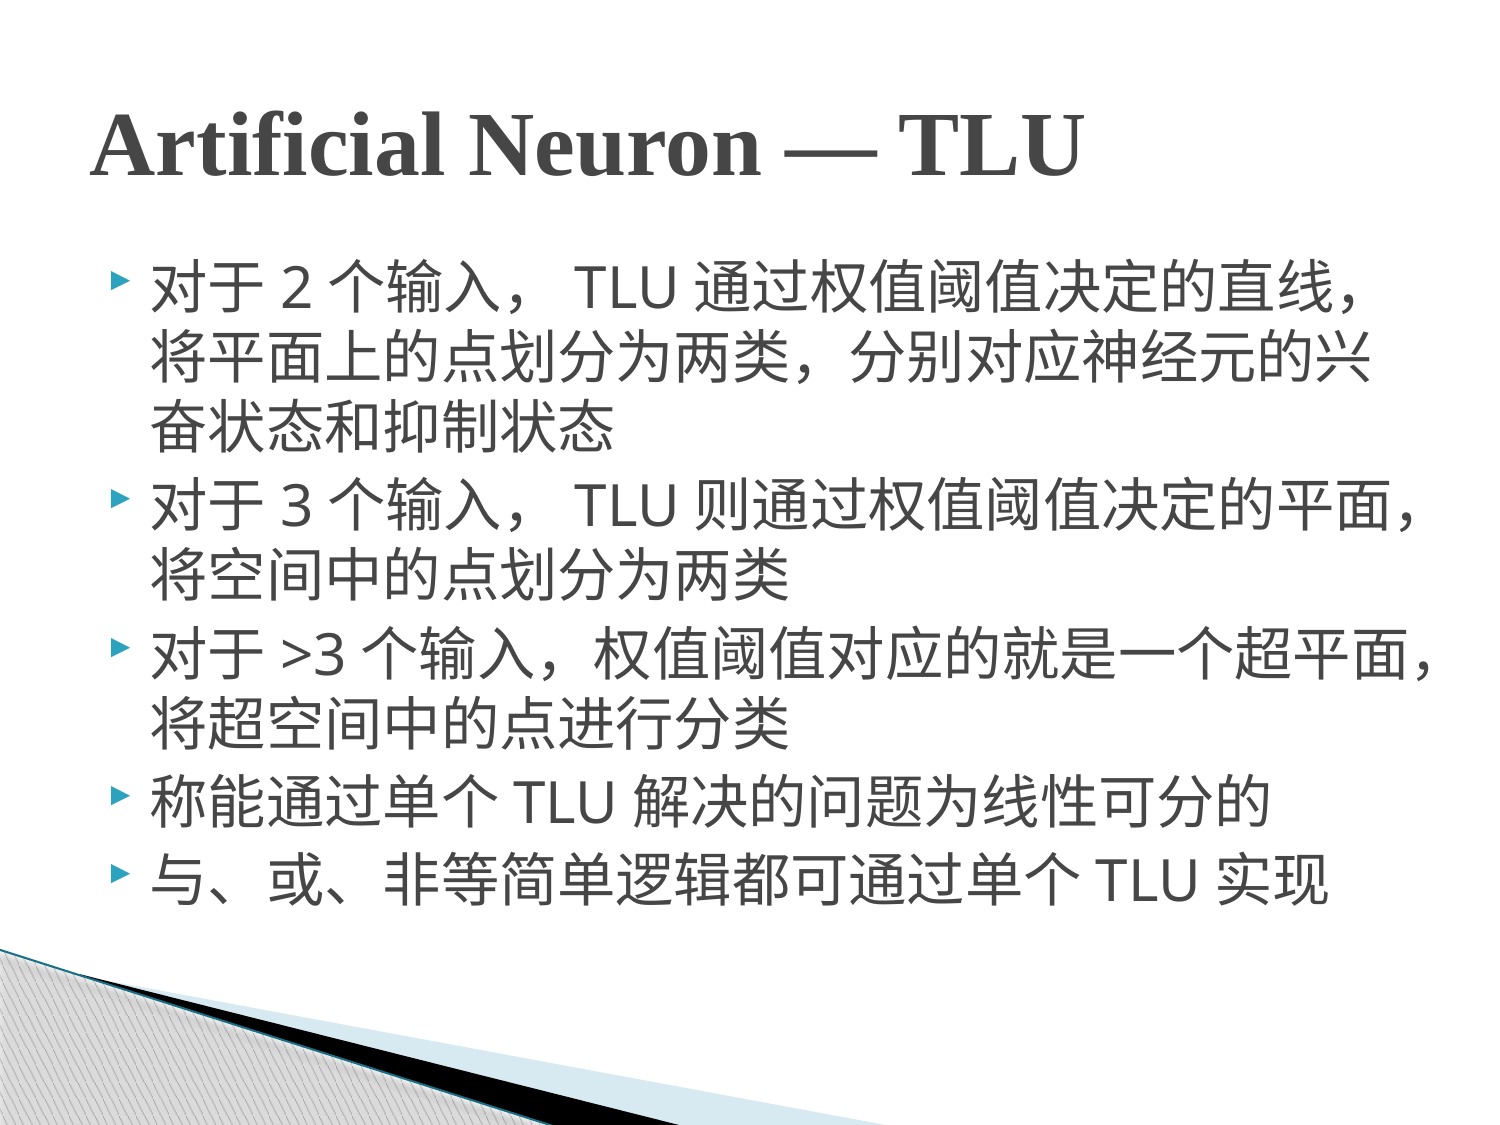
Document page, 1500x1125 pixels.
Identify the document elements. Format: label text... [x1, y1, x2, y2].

list 对于2个输入，TLU通过权值阈值决定的直线，将平面上的点划分为两类，分别对应神经元的兴奋状态和抑制状态 对于3个输入，TLU则通过权值阈值决定的平面，将空间中的点划分为两类 对于>3个输入，权值阈值对应的就是一个超平面，将超空间中的点进行分类 称能通过单个TLU解决的问题为线性可分的 与、或、非等简单逻辑都可通过单个TLU实现 [74, 242, 1426, 986]
title Artificial Neuron — TLU [75, 45, 1425, 233]
